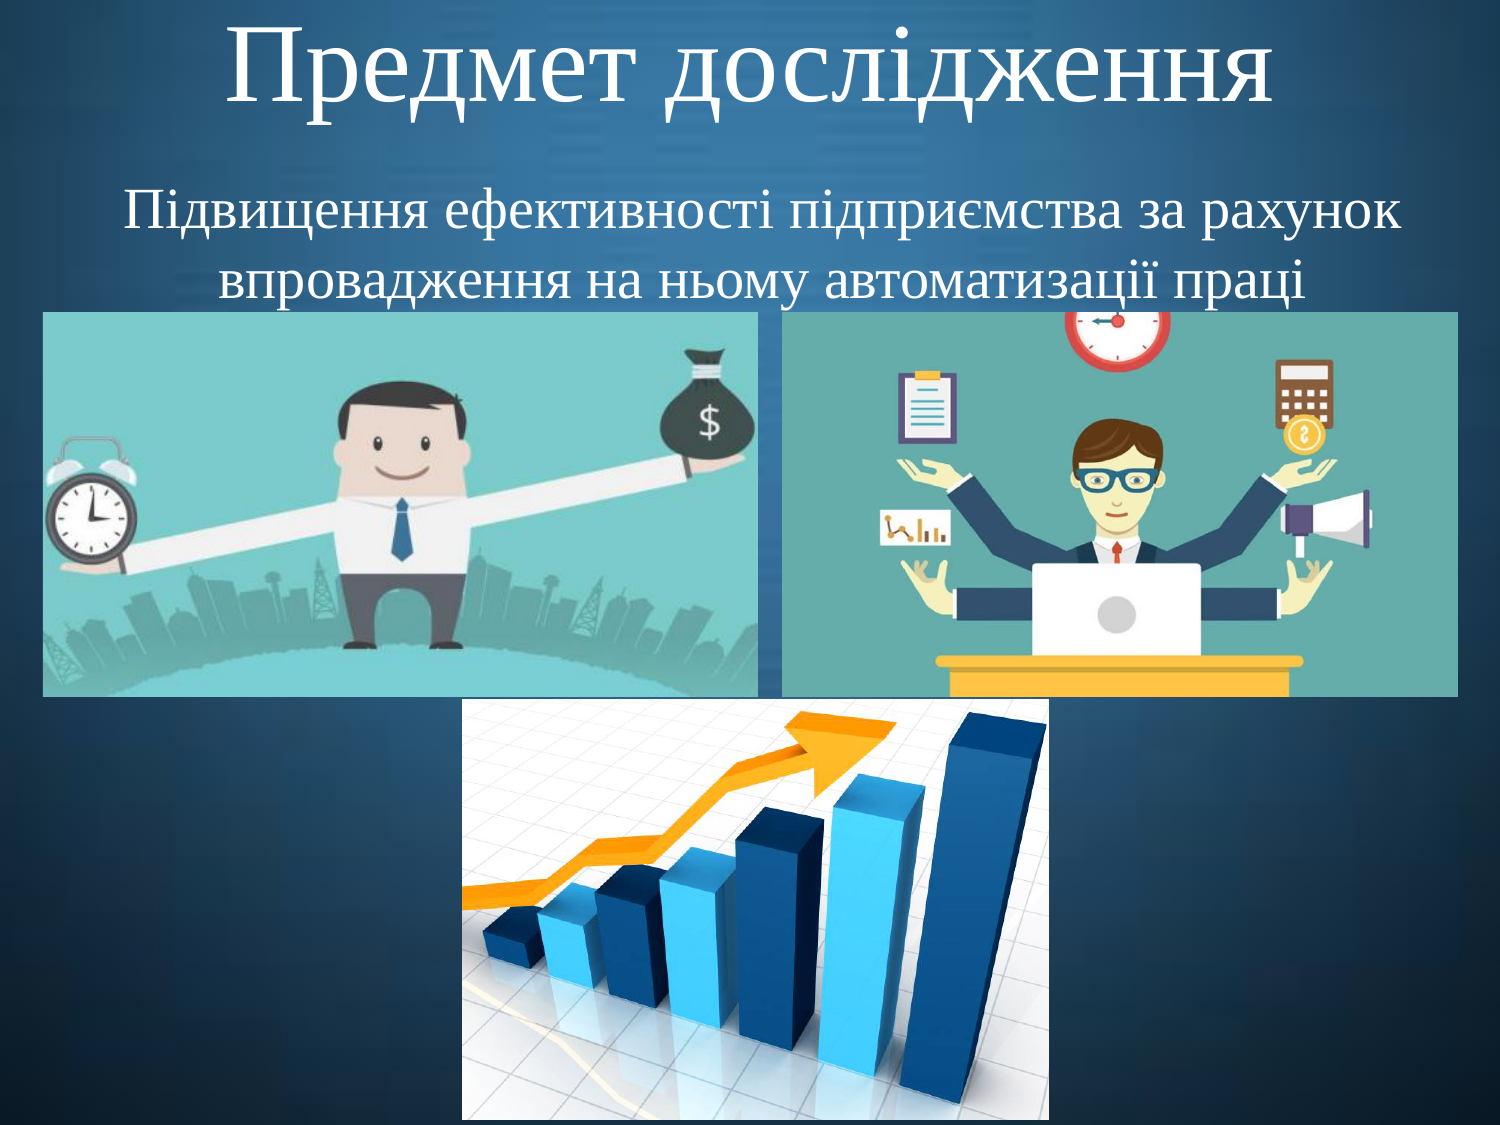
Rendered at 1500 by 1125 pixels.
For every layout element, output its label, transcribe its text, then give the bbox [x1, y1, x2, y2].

text_box Предмет дослідження [74, 0, 1425, 150]
picture [0, 0, 1500, 1125]
text_box Підвищення ефективності підприємства за рахунок впровадження на ньому автоматизації праці [37, 162, 1488, 318]
